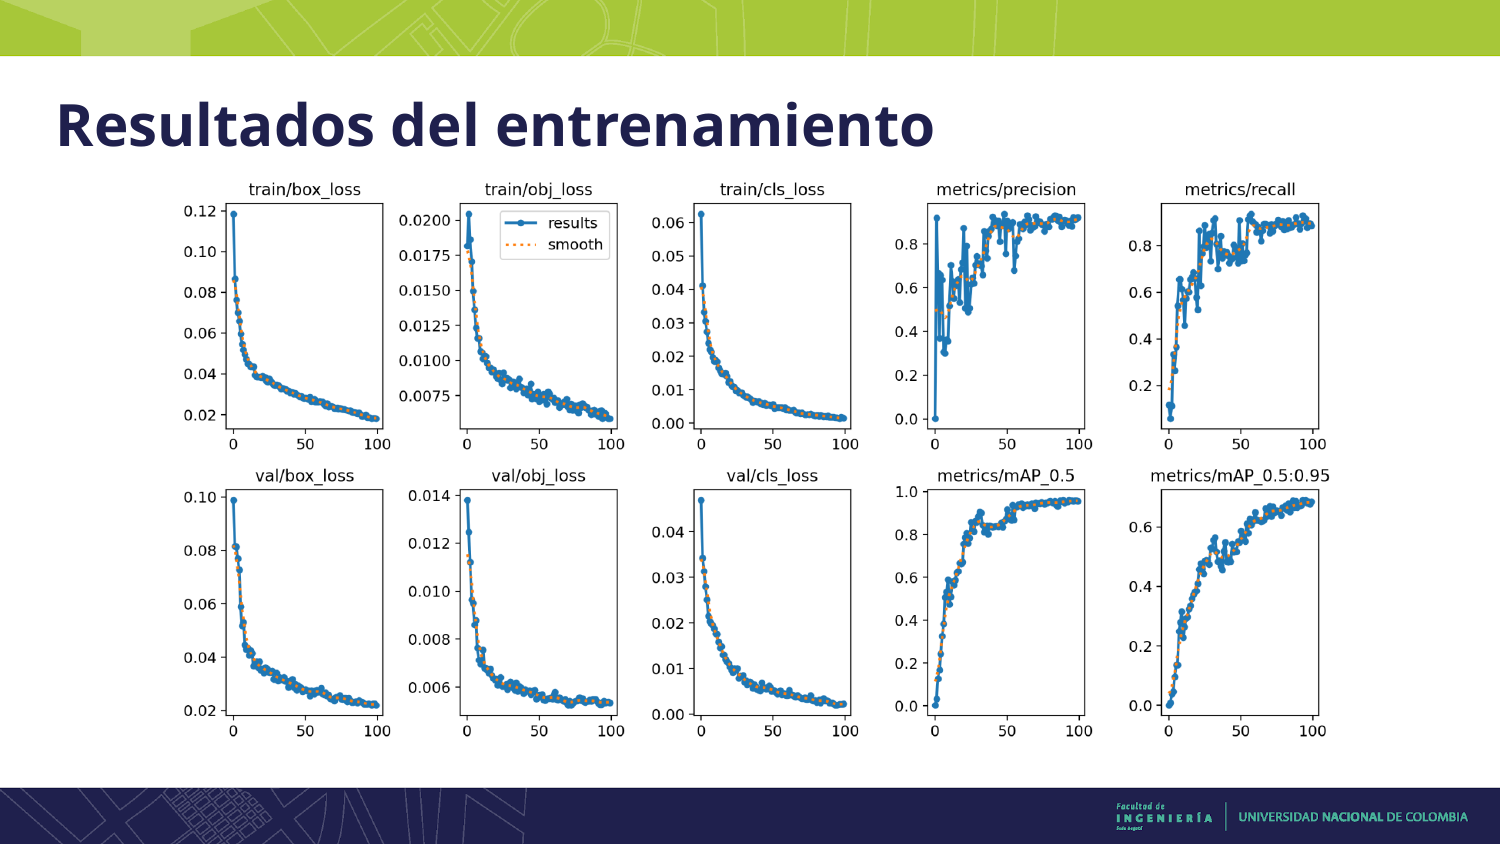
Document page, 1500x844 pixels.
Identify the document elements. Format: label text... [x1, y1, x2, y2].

picture [0, 0, 1500, 844]
title Resultados del entrenamiento [40, 72, 1470, 167]
